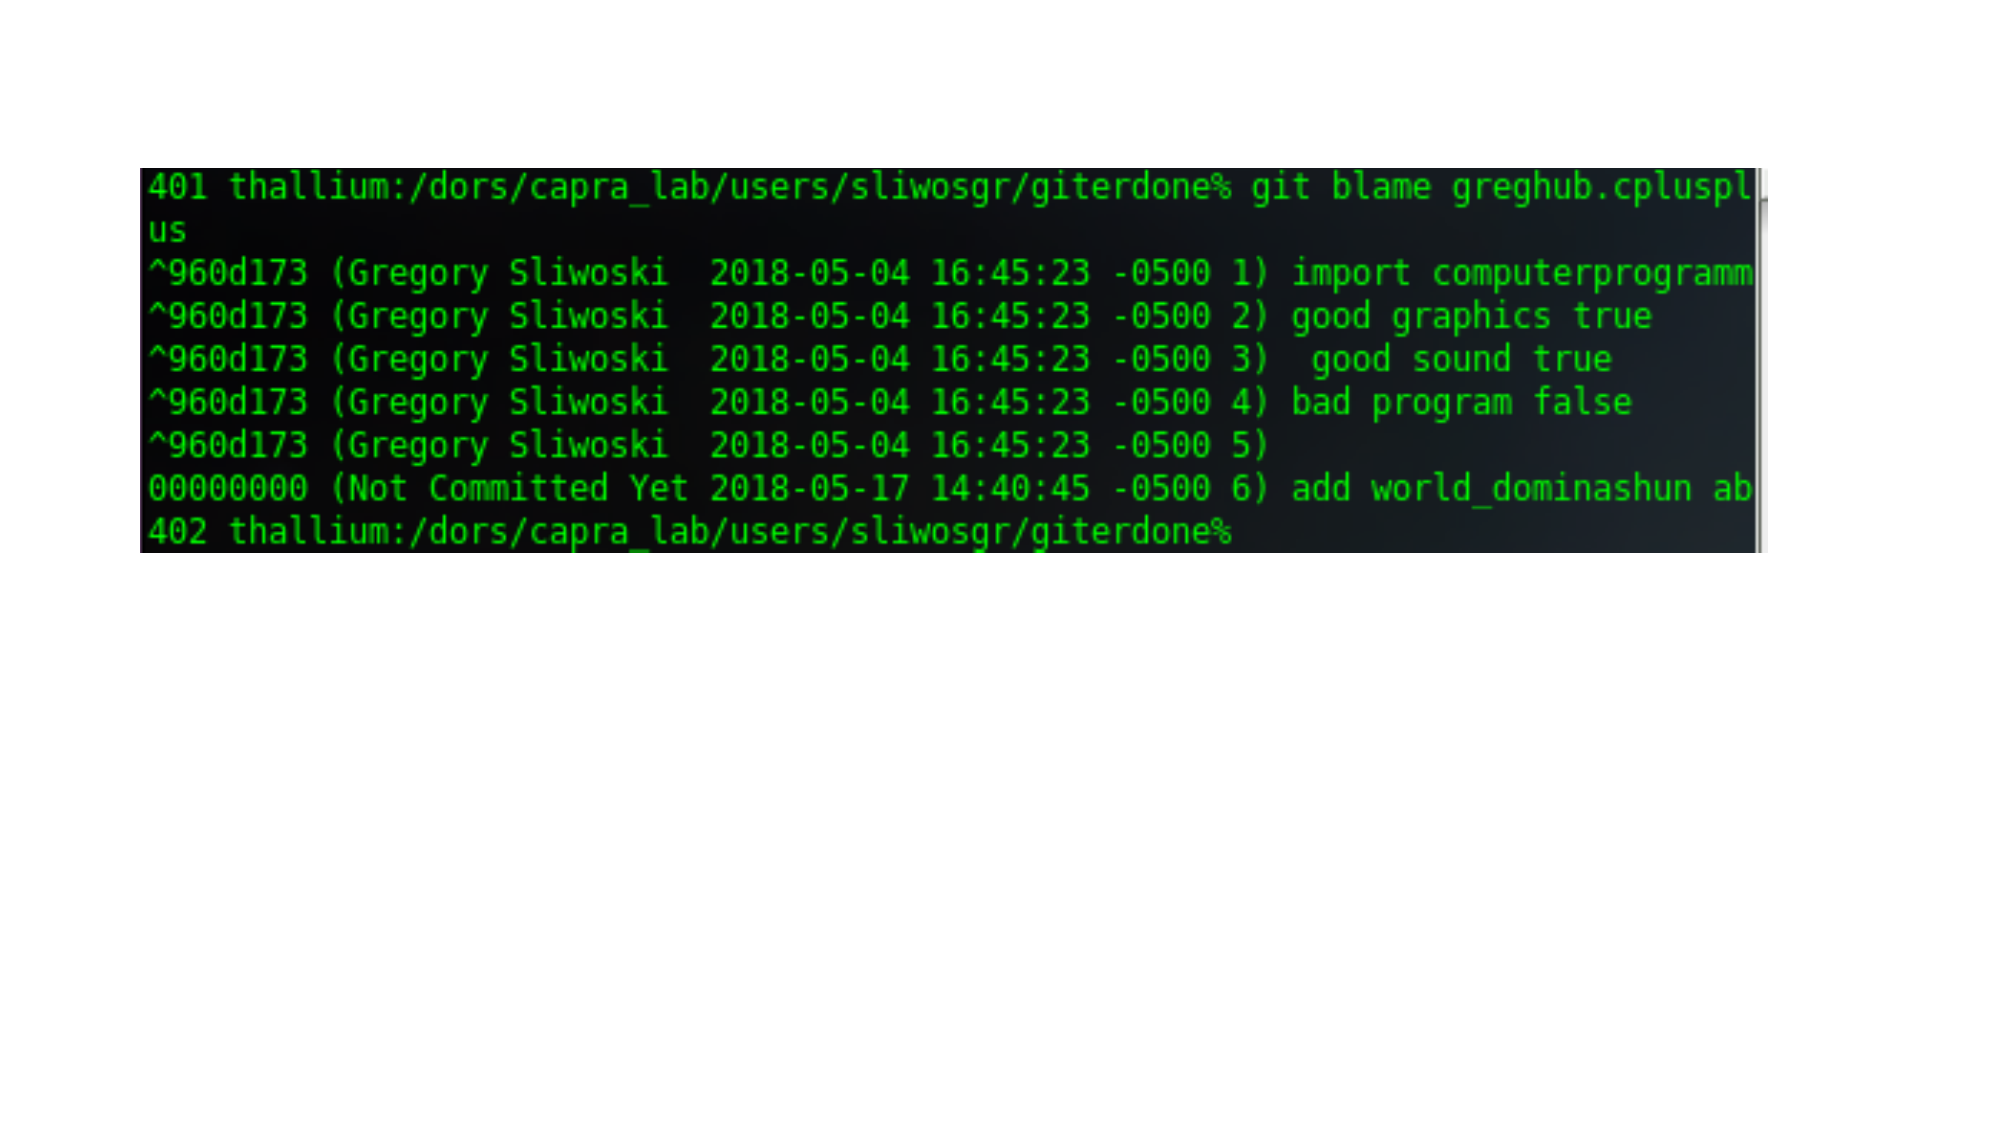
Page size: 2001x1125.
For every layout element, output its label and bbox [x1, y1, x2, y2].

list [139, 168, 1768, 553]
